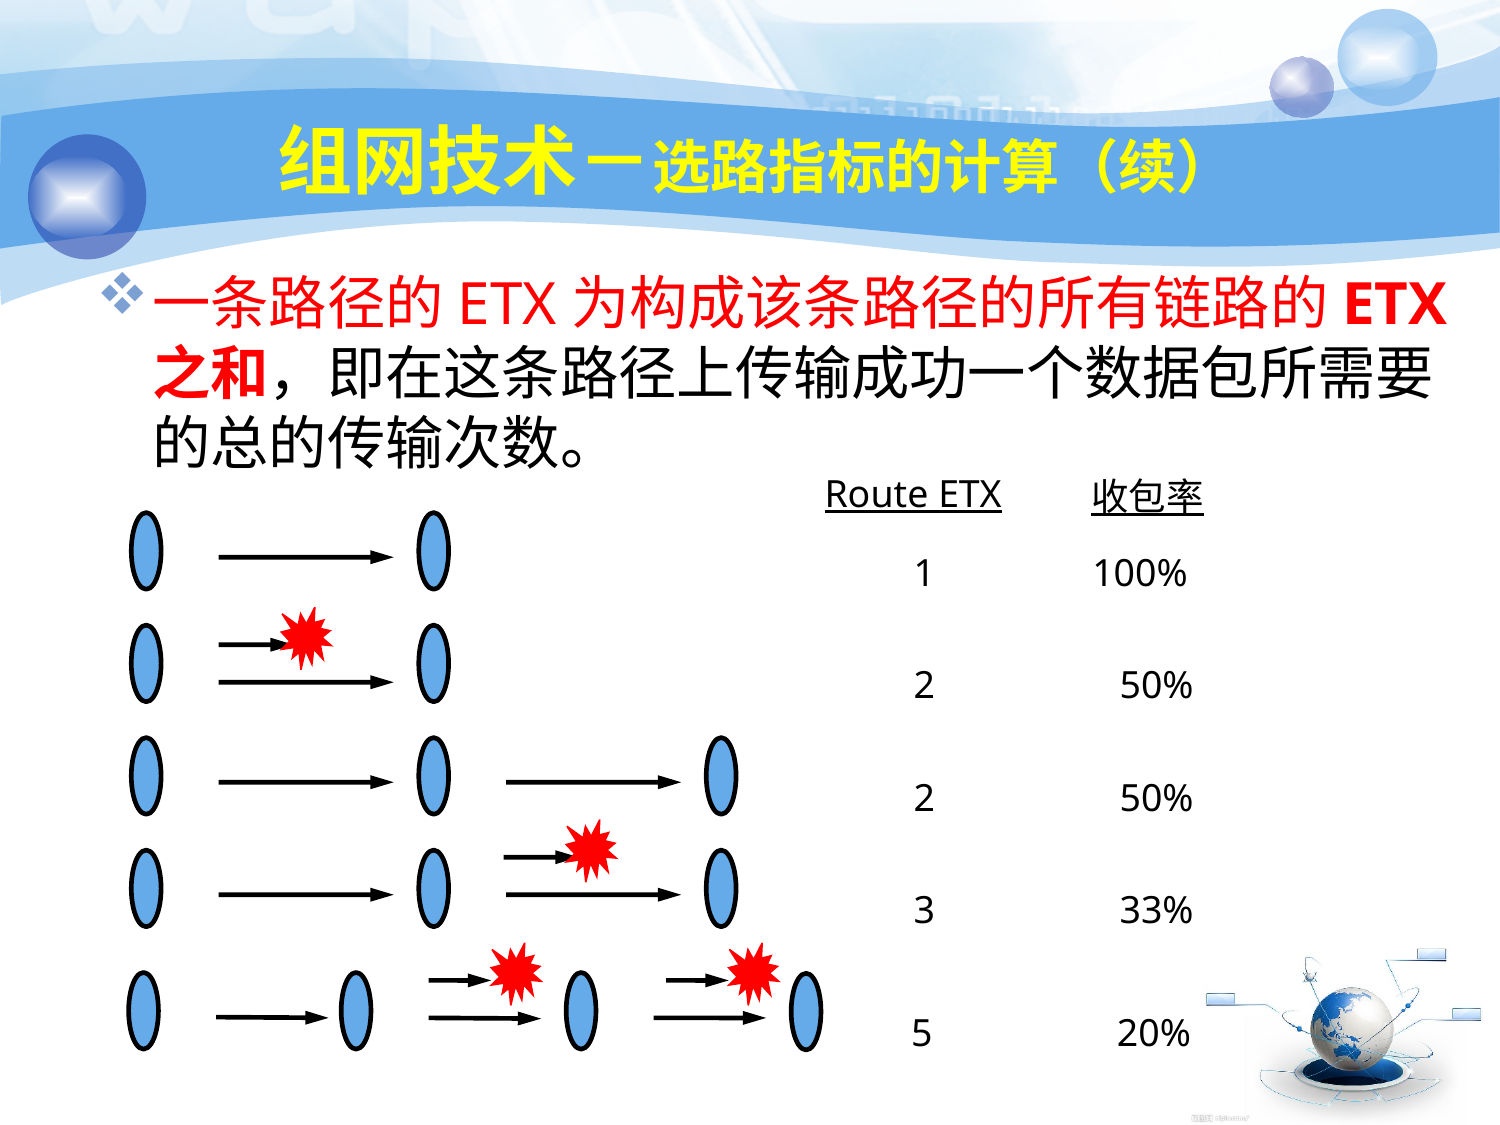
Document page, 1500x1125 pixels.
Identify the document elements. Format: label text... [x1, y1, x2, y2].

text_box [281, 607, 332, 670]
text_box [218, 776, 394, 789]
list 一条路径的ETX为构成该条路径的所有链路的ETX之和，即在这条路径上传输成功一个数据包所需要的总的传输次数。 [81, 258, 1500, 997]
text_box [491, 942, 542, 1006]
text_box [218, 551, 394, 564]
text_box [728, 942, 779, 1006]
text_box [218, 888, 394, 901]
text_box 20% [1102, 1001, 1207, 1062]
text_box 1 [898, 541, 951, 602]
text_box [131, 850, 162, 927]
text_box [216, 1011, 329, 1024]
text_box 收包率 [1076, 465, 1219, 526]
text_box 2 [898, 654, 951, 714]
text_box [341, 972, 371, 1050]
picture [1187, 997, 1500, 1125]
text_box 5 [896, 1001, 948, 1062]
text_box 100% [1077, 541, 1203, 602]
text_box [218, 638, 288, 651]
text_box [128, 972, 159, 1050]
text_box [566, 972, 596, 1050]
text_box 2 [898, 766, 951, 827]
text_box [131, 737, 162, 815]
text_box [706, 737, 737, 815]
text_box [503, 851, 572, 864]
text_box [418, 737, 449, 815]
text_box 50% [1104, 766, 1209, 827]
text_box [666, 974, 729, 987]
text_box [131, 512, 162, 590]
text_box [506, 776, 682, 789]
text_box [428, 974, 492, 987]
text_box [131, 625, 162, 702]
text_box [418, 850, 449, 927]
text_box [418, 625, 449, 702]
text_box [218, 676, 394, 689]
text_box 50% [1104, 654, 1209, 714]
text_box 3 [898, 879, 951, 939]
text_box [566, 819, 617, 883]
text_box [791, 973, 821, 1050]
text_box [418, 512, 449, 590]
text_box [653, 1011, 767, 1025]
text_box [506, 888, 682, 901]
title 组网技术－选路指标的计算（续） [150, 112, 1363, 205]
text_box [428, 1012, 542, 1025]
picture [0, 0, 1500, 112]
text_box Route ETX [809, 462, 1017, 523]
text_box 33% [1104, 879, 1209, 939]
text_box [706, 850, 737, 927]
